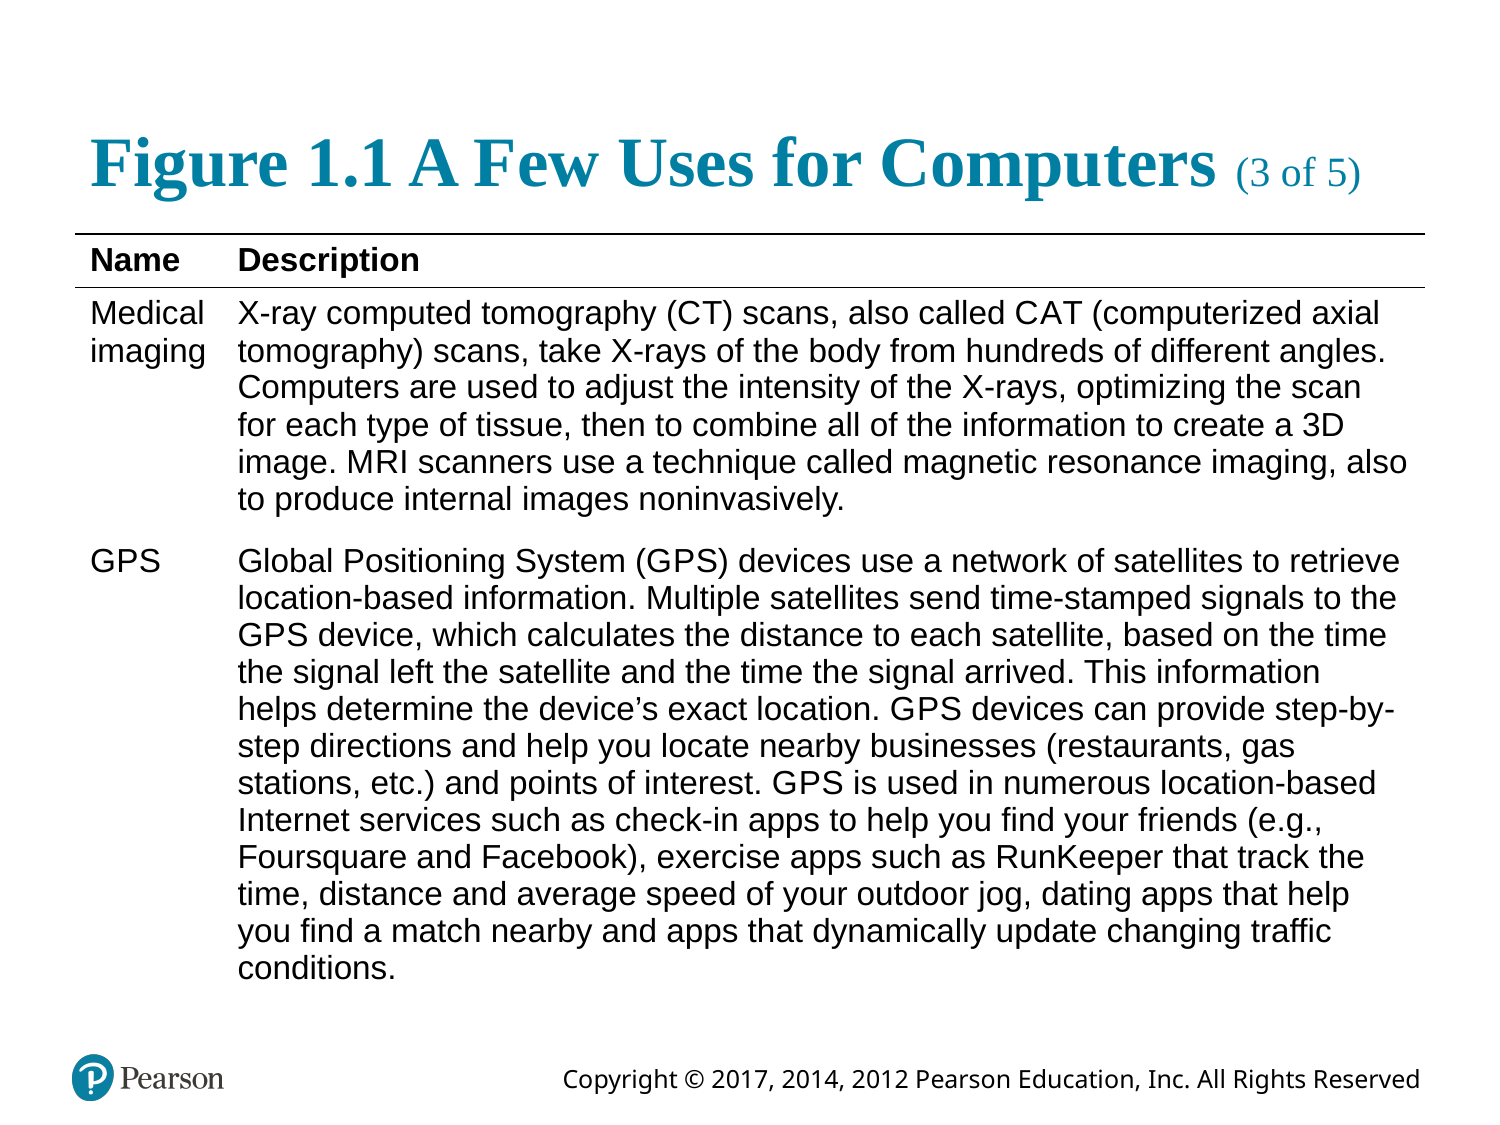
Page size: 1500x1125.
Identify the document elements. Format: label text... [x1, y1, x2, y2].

table_cell G P S [75, 535, 222, 1015]
title Figure 1.1 A Few Uses for Computers (3 of 5) [75, 35, 1425, 216]
table_cell Medical imaging [75, 288, 222, 535]
table_header Name [75, 235, 222, 287]
table_cell Global Positioning System (G P S) devices use a network of satellites to retrieve location-based information. Multiple satellites send time-stamped signals to the G P S device, which calculates the distance to each satellite, based on the time the signal left the satellite and the time the signal arrived. This information helps determine the device’s exact location. G P S devices can provide step-by-step directions and help you locate nearby businesses (restaurants, gas stations, etc.) and points of interest. G P S is used in numerous location-based Internet services such as check-in apps to help you find your friends (e.g., Foursquare and Facebook), exercise apps such as RunKeeper that track the time, distance and average speed of your outdoor jog, dating apps that help you find a match nearby and apps that dynamically update changing traffic conditions. [222, 535, 1425, 1015]
table_header Description [222, 235, 1425, 287]
table_cell X-ray computed tomography (C T) scans, also called C A T (computerized axial tomography) scans, take X-rays of the body from hundreds of different angles. Computers are used to adjust the intensity of the X-rays, optimizing the scan for each type of tissue, then to combine all of the information to create a 3D image. M R I scanners use a technique called magnetic resonance imaging, also to produce internal images noninvasively. [222, 288, 1425, 535]
picture [72, 1087, 83, 1101]
picture [98, 1054, 224, 1101]
picture [72, 1054, 88, 1070]
picture [80, 1063, 106, 1088]
